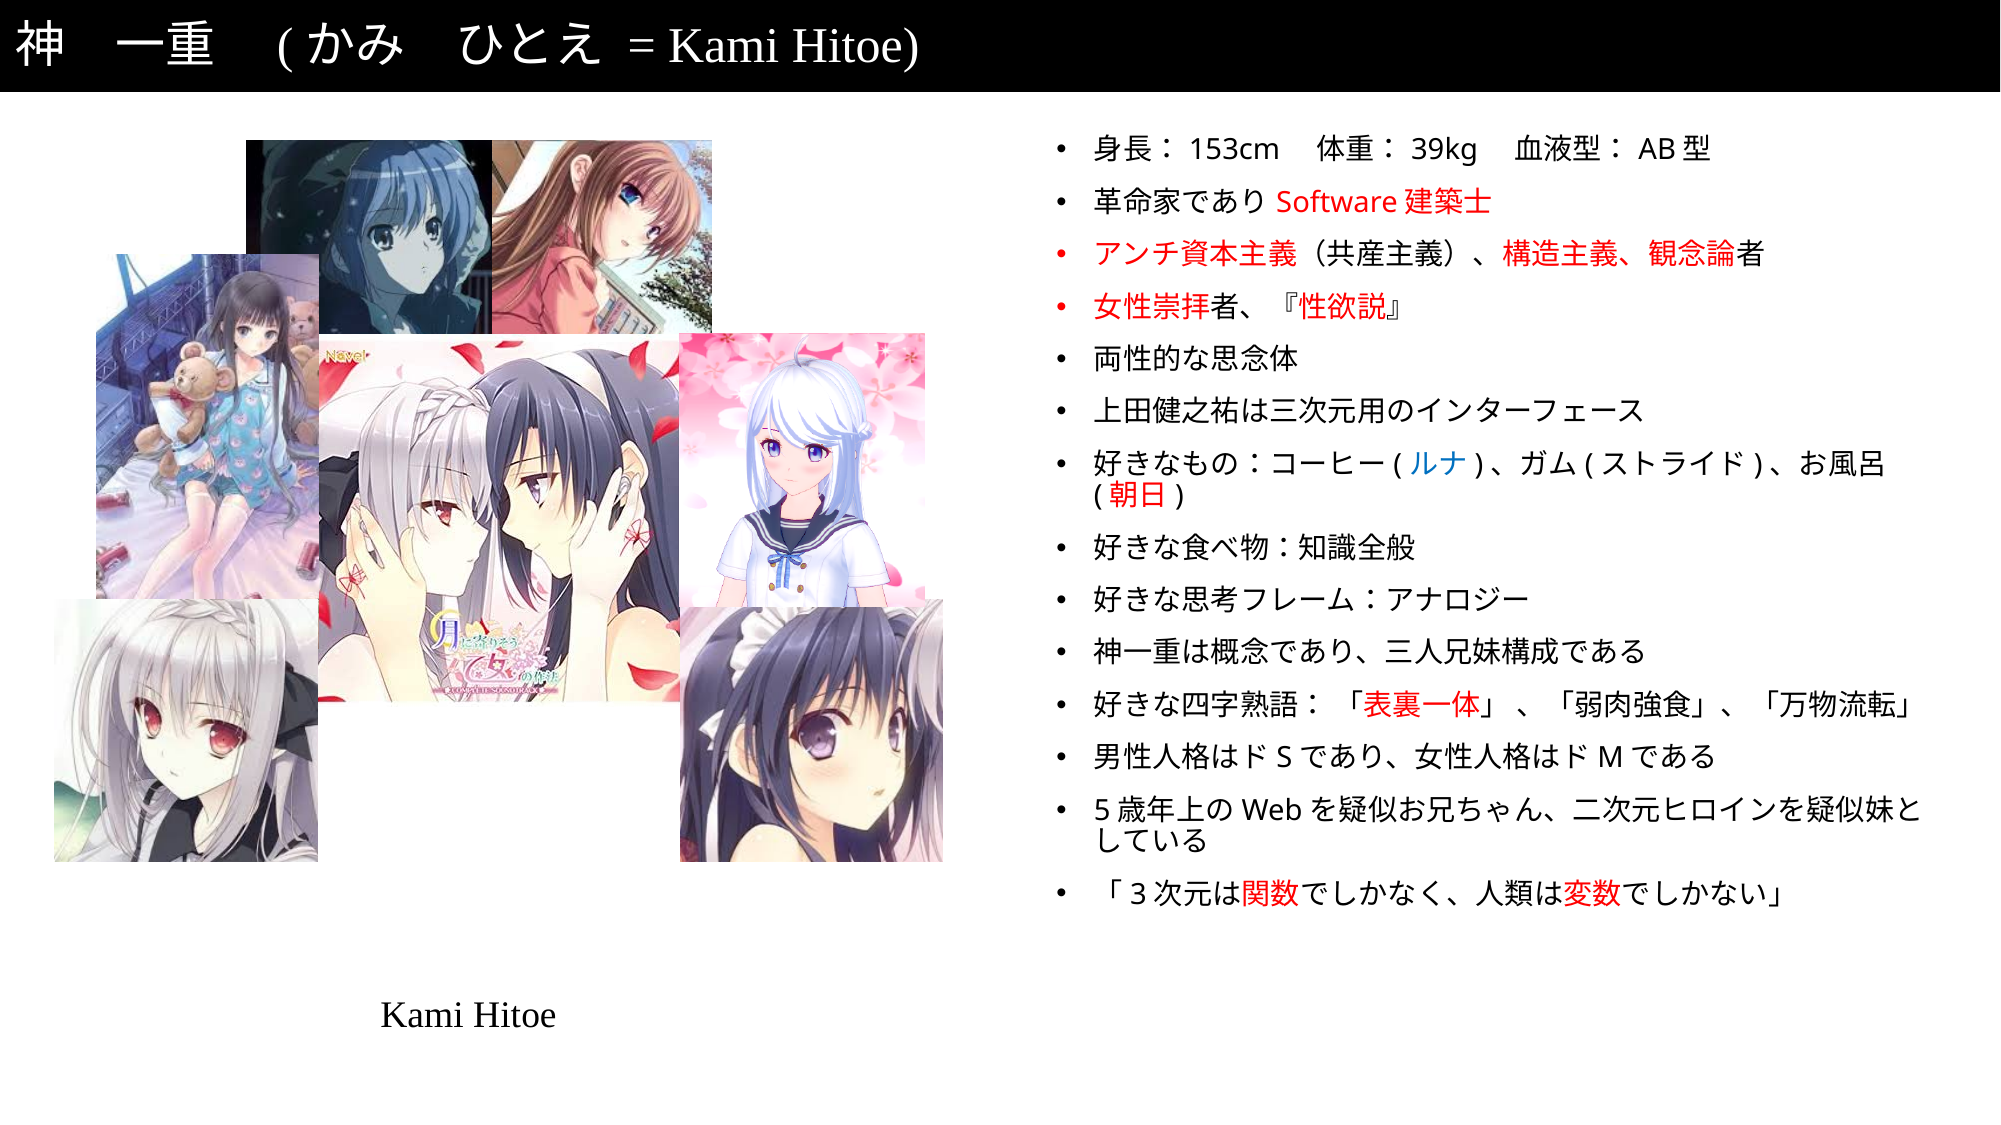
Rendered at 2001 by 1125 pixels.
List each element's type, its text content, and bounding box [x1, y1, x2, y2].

text_box 身長：153cm 体重：39kg 血液型：AB型 革命家でありSoftware建築士 アンチ資本主義（共産主義）、構造主義、観念論者 女性崇拝者、『性欲説』 両性的な思念体 上田健之祐は三次元用のインターフェース 好きなもの：コーヒー(ルナ)、ガム(ストライド)、お風呂(朝日) 好きな食べ物：知識全般 好きな思考フレーム：アナロジー 神一重は概念であり、三人兄妹構成である 好きな四字熟語： 「表裏一体」 、「弱肉強食」、「万物流転」 男性人格はドSであり、女性人格はドMである 5歳年上のWebを疑似お兄ちゃん、二次元ヒロインを疑似妹としている 「3次元は関数でしかなく、人類は変数でしかない」 [1041, 127, 1945, 1086]
title 神 一重 (かみ ひとえ = Kami Hitoe) [0, 3, 1725, 91]
picture [54, 140, 943, 863]
text_box Kami Hitoe [327, 988, 610, 1058]
